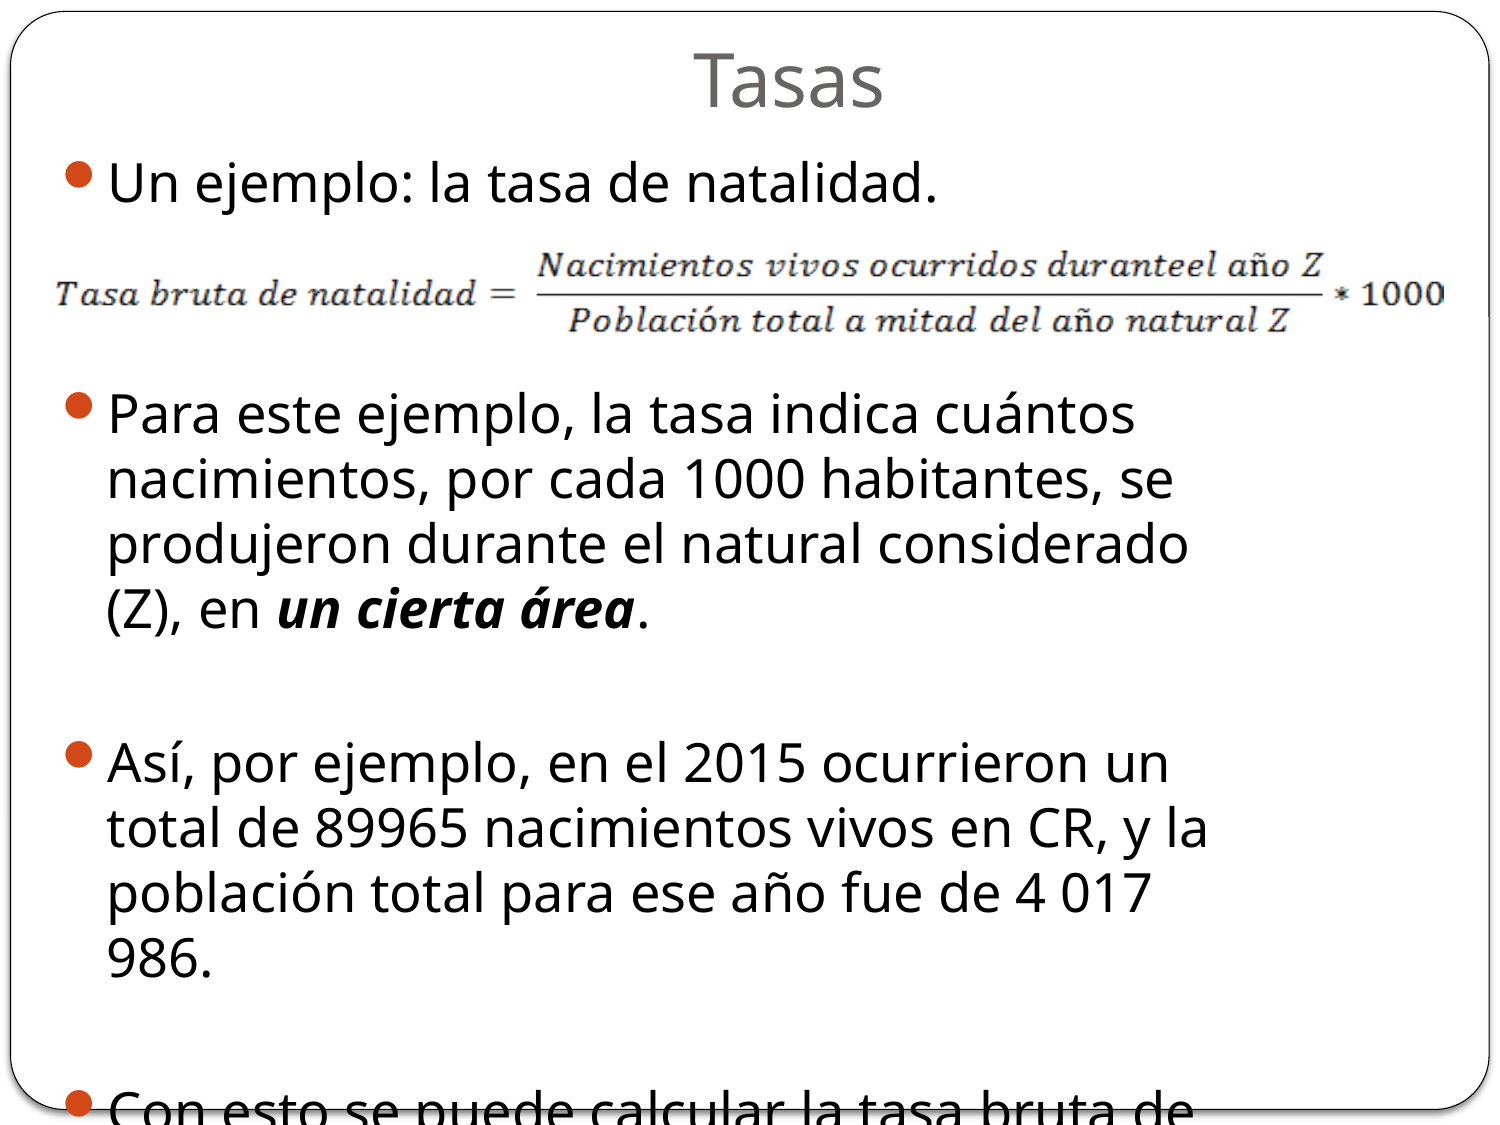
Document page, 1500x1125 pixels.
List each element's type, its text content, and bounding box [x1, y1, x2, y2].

list Un ejemplo: la tasa de natalidad. Para este ejemplo, la tasa indica cuántos nacimientos, por cada 1000 habitantes, se produjeron durante el natural considerado (Z), en un cierta área. Así, por ejemplo, en el 2015 ocurrieron un total de 89965 nacimientos vivos en CR, y la población total para ese año fue de 4 017 986. Con esto se puede calcular la tasa bruta de natalidad. [46, 140, 1266, 1067]
title Tasas [152, 19, 1428, 138]
picture [56, 245, 1444, 341]
